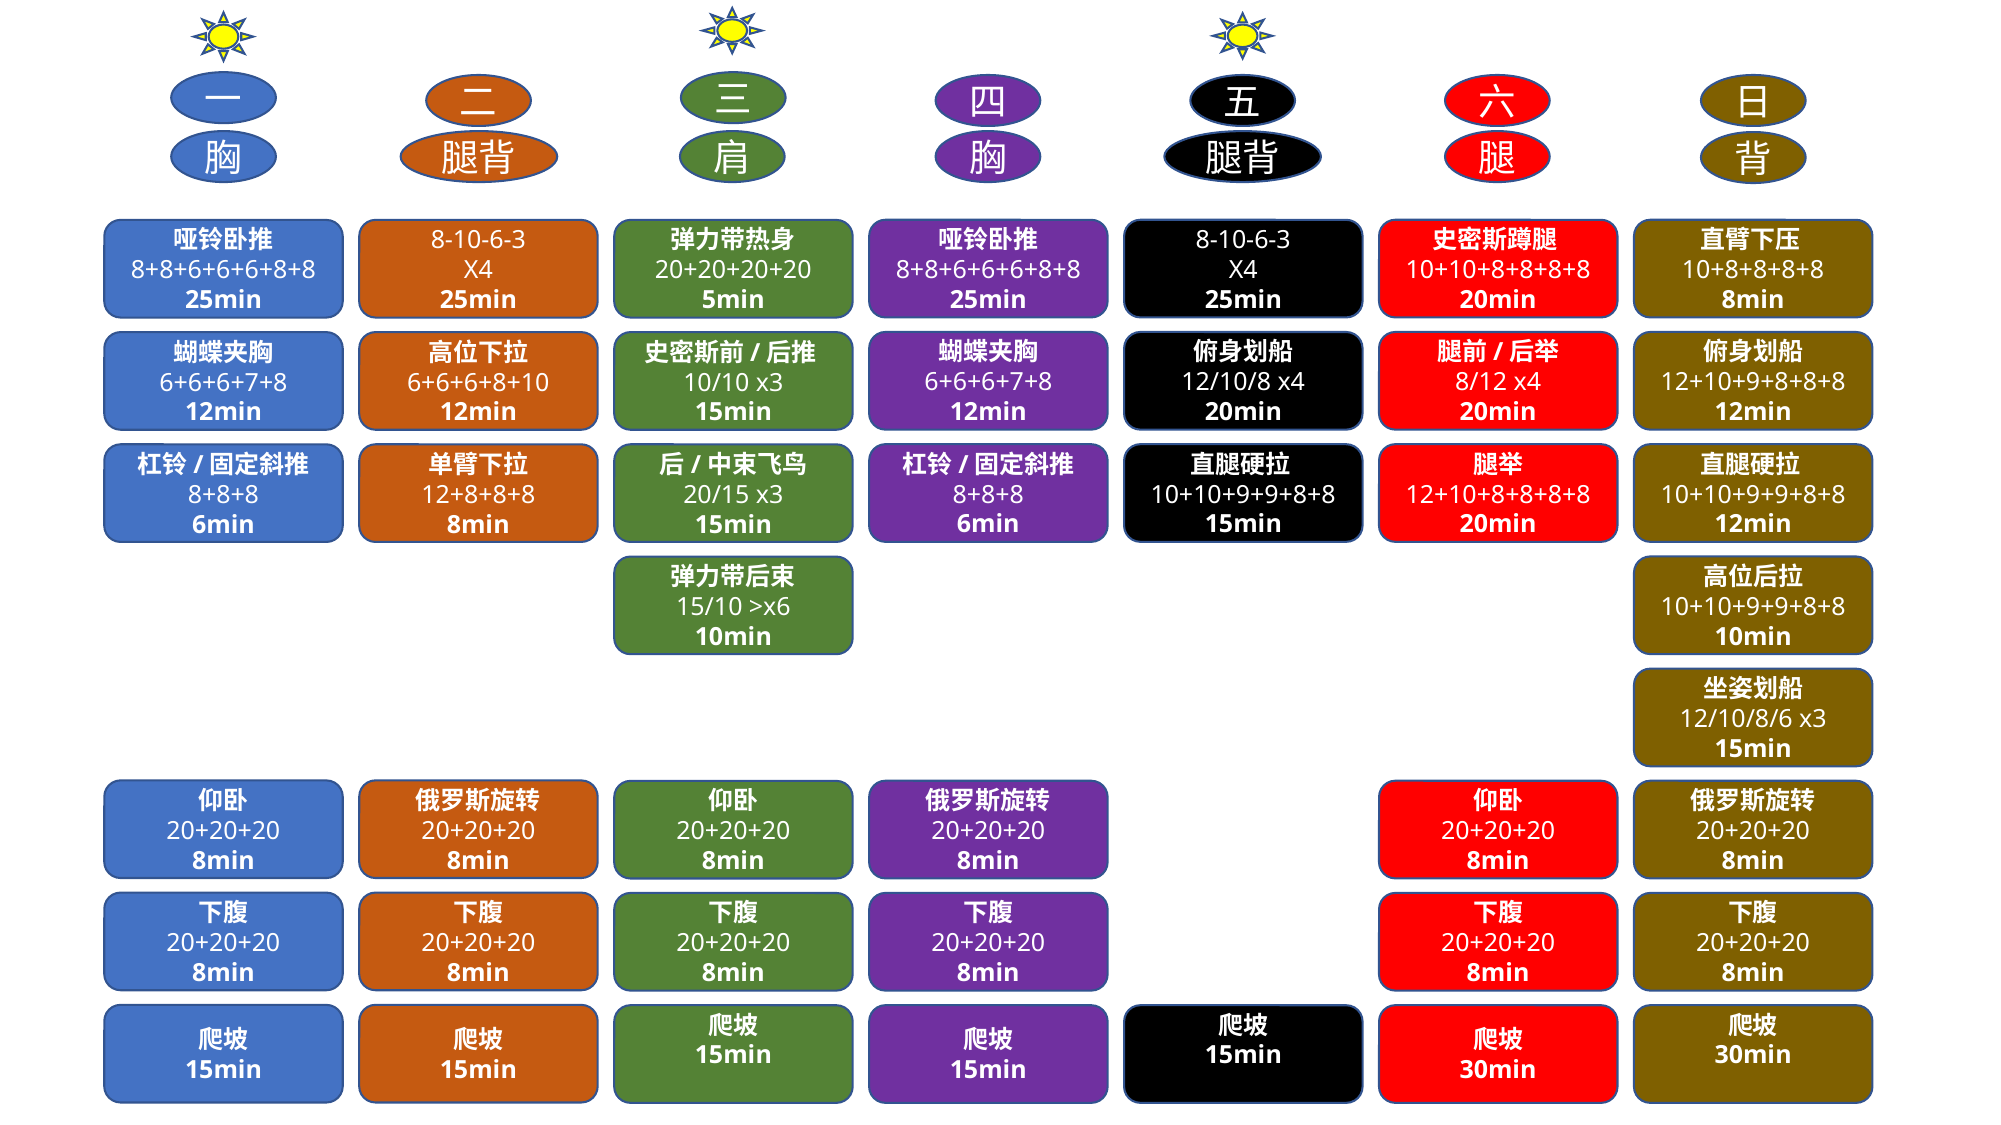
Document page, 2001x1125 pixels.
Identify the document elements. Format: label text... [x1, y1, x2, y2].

text_box 俯身划船 12/10/8 x4 20min [1123, 330, 1364, 431]
text_box 杠铃/固定斜推 8+8+8 6min [868, 443, 1109, 543]
text_box 高位下拉 6+6+6+8+10 12min [358, 331, 599, 431]
text_box 腿 [1443, 130, 1551, 184]
text_box 下腹 20+20+20 8min [358, 891, 599, 992]
text_box 腿前/后举 8/12 x4 20min [1377, 330, 1619, 431]
text_box 后/中束飞鸟 20/15 x3 15min [613, 443, 854, 543]
text_box 弹力带热身 20+20+20+20 5min [613, 218, 854, 319]
text_box 三 [679, 71, 787, 125]
text_box 史密斯前/后推10/10 x3 15min [613, 331, 854, 431]
text_box 四 [934, 73, 1042, 127]
text_box 俯身划船 12+10+9+8+8+8 12min [1632, 330, 1874, 431]
text_box 直臂下压10+8+8+8+8 8min [1632, 218, 1874, 319]
text_box 胸 [170, 130, 277, 184]
text_box 蝴蝶夹胸 6+6+6+7+8 12min [868, 330, 1109, 431]
text_box 仰卧 20+20+20 8min [613, 779, 854, 880]
text_box 六 [1443, 73, 1551, 127]
text_box 一 [170, 71, 277, 125]
text_box 仰卧 20+20+20 8min [103, 779, 344, 880]
text_box [698, 5, 766, 56]
text_box 五 [1189, 73, 1297, 127]
text_box 弹力带后束 15/10 >x6 10min [613, 555, 854, 656]
text_box 蝴蝶夹胸 6+6+6+7+8 12min [103, 331, 344, 431]
text_box 8-10-6-3 X4 25min [1123, 218, 1364, 319]
text_box 下腹 20+20+20 8min [613, 891, 854, 992]
text_box 肩 [678, 130, 786, 184]
text_box 直腿硬拉10+10+9+9+8+8 15min [1123, 443, 1364, 543]
text_box 俄罗斯旋转 20+20+20 8min [1632, 779, 1874, 880]
text_box 腿背 [1163, 130, 1322, 184]
text_box 背 [1699, 131, 1807, 185]
text_box 爬坡 15min [613, 1004, 854, 1104]
text_box 哑铃卧推 8+8+6+6+6+8+8 25min [103, 218, 344, 319]
text_box 俄罗斯旋转 20+20+20 8min [868, 779, 1109, 880]
text_box 仰卧 20+20+20 8min [1377, 779, 1619, 880]
text_box 俄罗斯旋转 20+20+20 8min [358, 779, 599, 880]
text_box 下腹 20+20+20 8min [103, 891, 344, 992]
text_box [1208, 10, 1277, 61]
text_box 爬坡 15min [103, 1003, 344, 1104]
text_box 直腿硬拉10+10+9+9+8+8 12min [1632, 443, 1874, 543]
text_box 下腹 20+20+20 8min [1377, 891, 1619, 992]
text_box 爬坡 30min [1632, 1004, 1874, 1104]
text_box 爬坡 30min [1377, 1004, 1619, 1104]
text_box 日 [1699, 73, 1807, 127]
text_box [190, 9, 257, 64]
text_box 高位后拉 10+10+9+9+8+8 10min [1632, 555, 1874, 656]
text_box 腿举 12+10+8+8+8+8 20min [1377, 443, 1619, 543]
text_box 下腹 20+20+20 8min [868, 891, 1109, 992]
text_box 腿背 [399, 130, 559, 184]
text_box 二 [425, 73, 532, 127]
text_box 胸 [934, 130, 1042, 184]
text_box 单臂下拉 12+8+8+8 8min [358, 443, 599, 543]
text_box 8-10-6-3 X4 25min [358, 218, 599, 319]
text_box 爬坡 15min [868, 1004, 1109, 1104]
text_box 杠铃/固定斜推 8+8+8 6min [103, 443, 344, 543]
text_box 爬坡 15min [1123, 1004, 1364, 1104]
text_box 爬坡 15min [358, 1003, 599, 1104]
text_box 史密斯蹲腿10+10+8+8+8+8 20min [1377, 218, 1619, 319]
text_box 下腹 20+20+20 8min [1632, 891, 1874, 992]
text_box 哑铃卧推 8+8+6+6+6+8+8 25min [868, 218, 1109, 319]
text_box 坐姿划船 12/10/8/6 x3 15min [1632, 667, 1874, 768]
